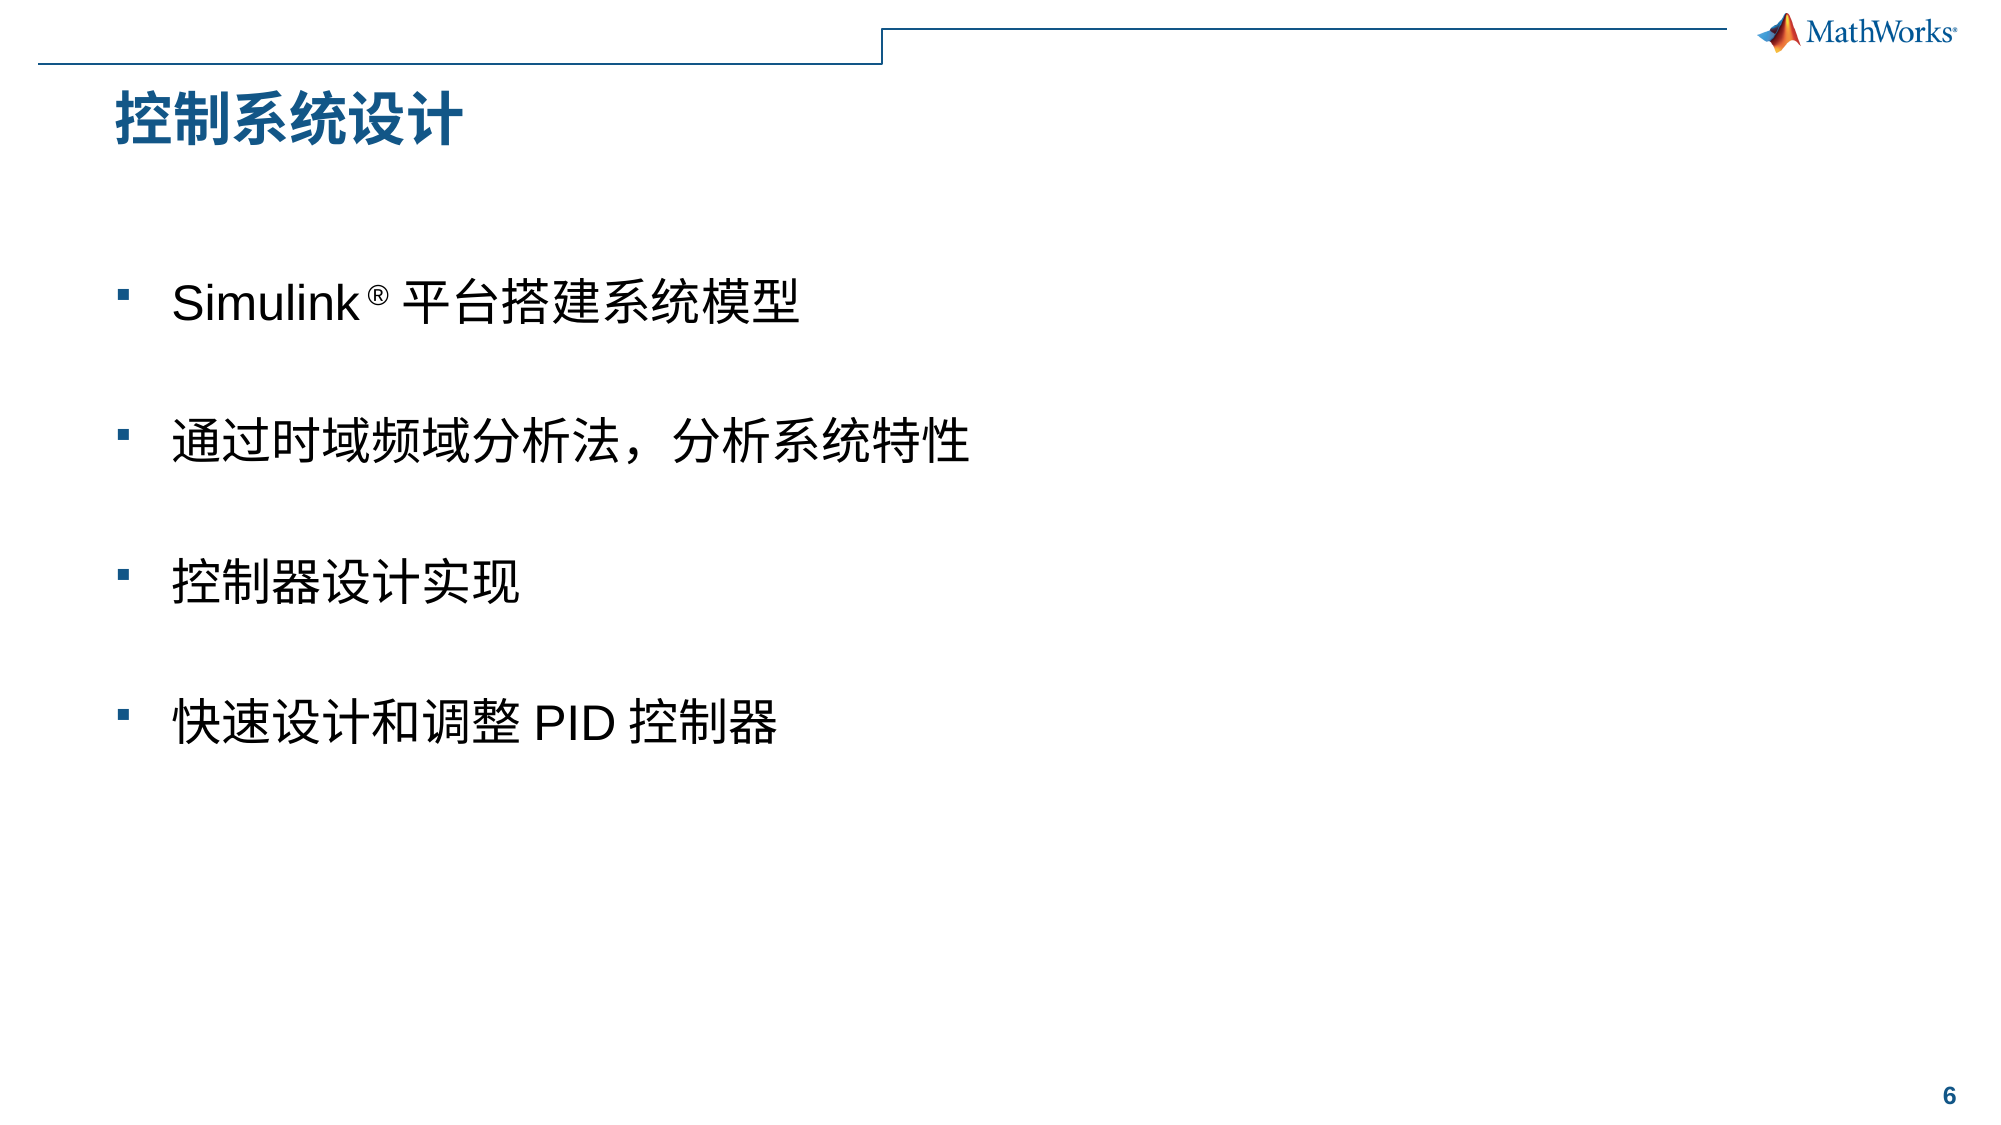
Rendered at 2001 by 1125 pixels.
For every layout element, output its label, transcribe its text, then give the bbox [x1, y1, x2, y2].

picture [1751, 3, 1970, 63]
title 控制系统设计 [99, 75, 1867, 238]
list Simulink ®平台搭建系统模型 通过时域频域分析法，分析系统特性 控制器设计实现 快速设计和调整PID控制器 [99, 262, 1867, 1025]
